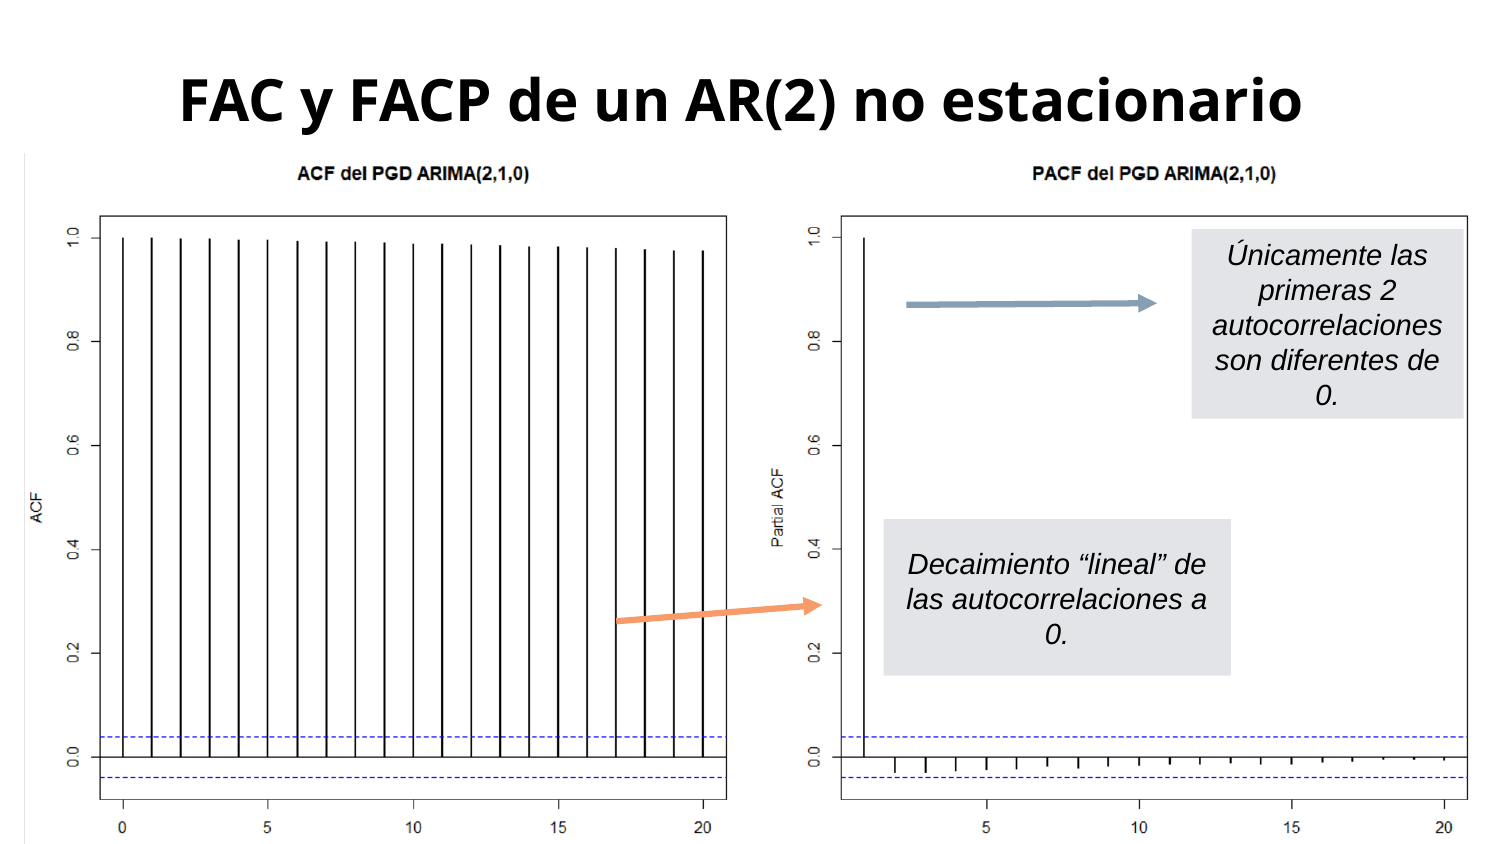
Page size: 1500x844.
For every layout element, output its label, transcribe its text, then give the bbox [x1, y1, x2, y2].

title FAC y FACP de un AR(2) no estacionario [75, 67, 1408, 129]
picture [24, 153, 1477, 844]
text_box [616, 604, 823, 622]
